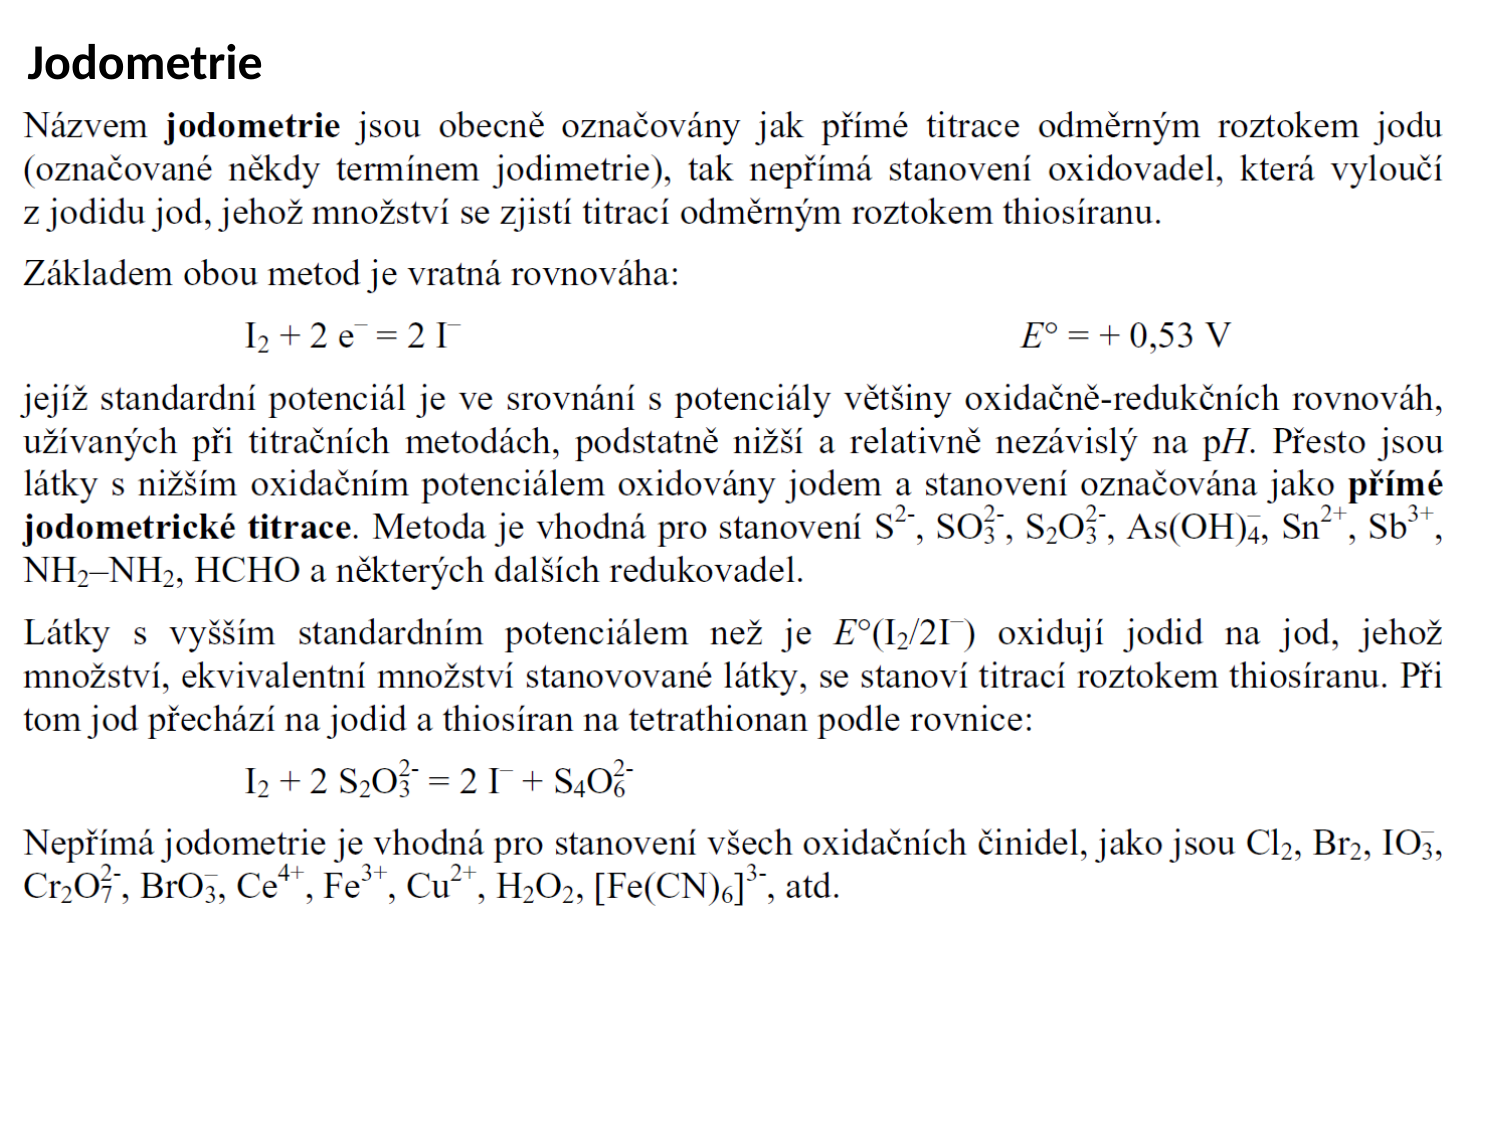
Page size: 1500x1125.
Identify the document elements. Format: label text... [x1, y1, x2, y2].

picture [11, 97, 1460, 914]
text_box Jodometrie [12, 21, 278, 97]
